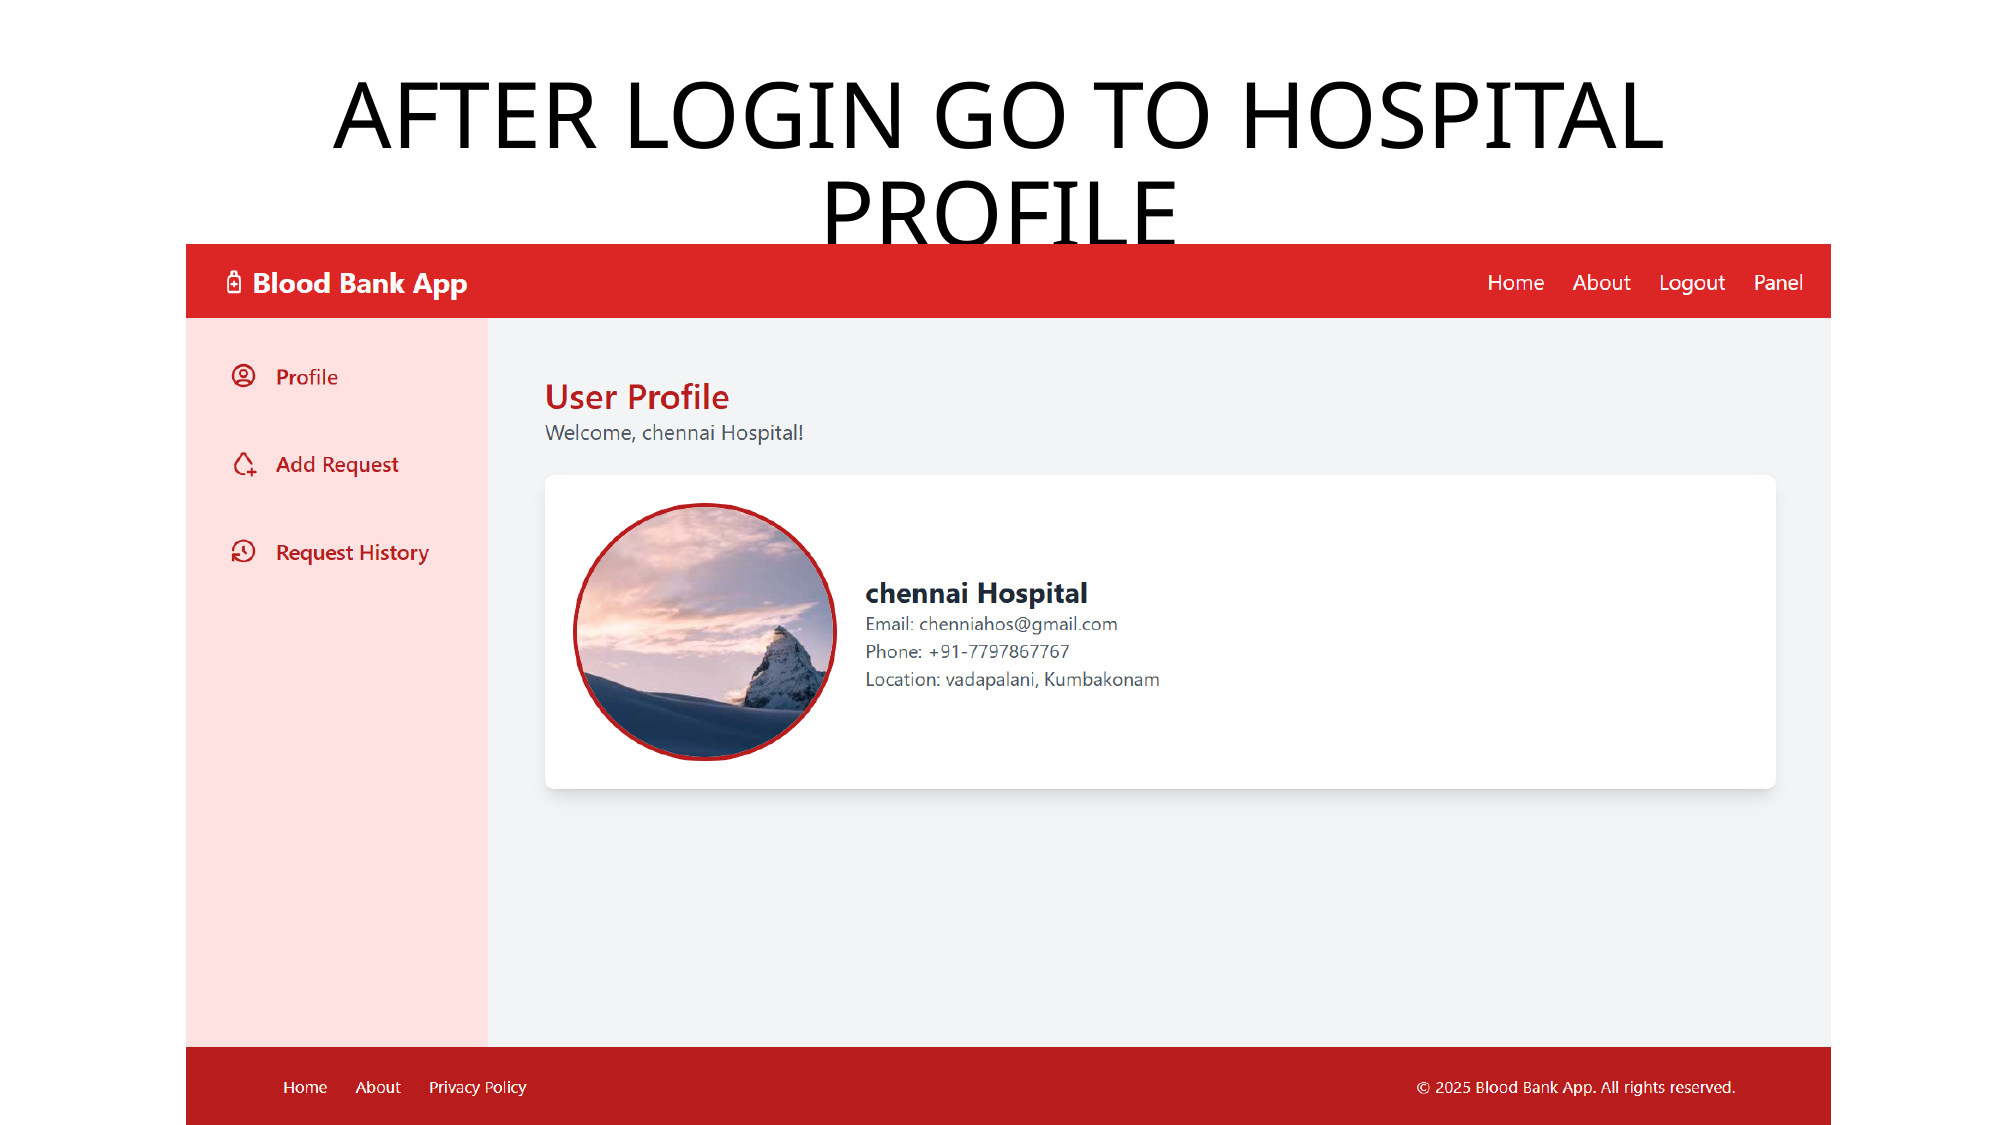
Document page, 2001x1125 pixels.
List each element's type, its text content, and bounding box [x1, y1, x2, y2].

title AFTER LOGIN GO TO HOSPITAL PROFILE [137, 59, 1863, 278]
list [186, 244, 1831, 1125]
